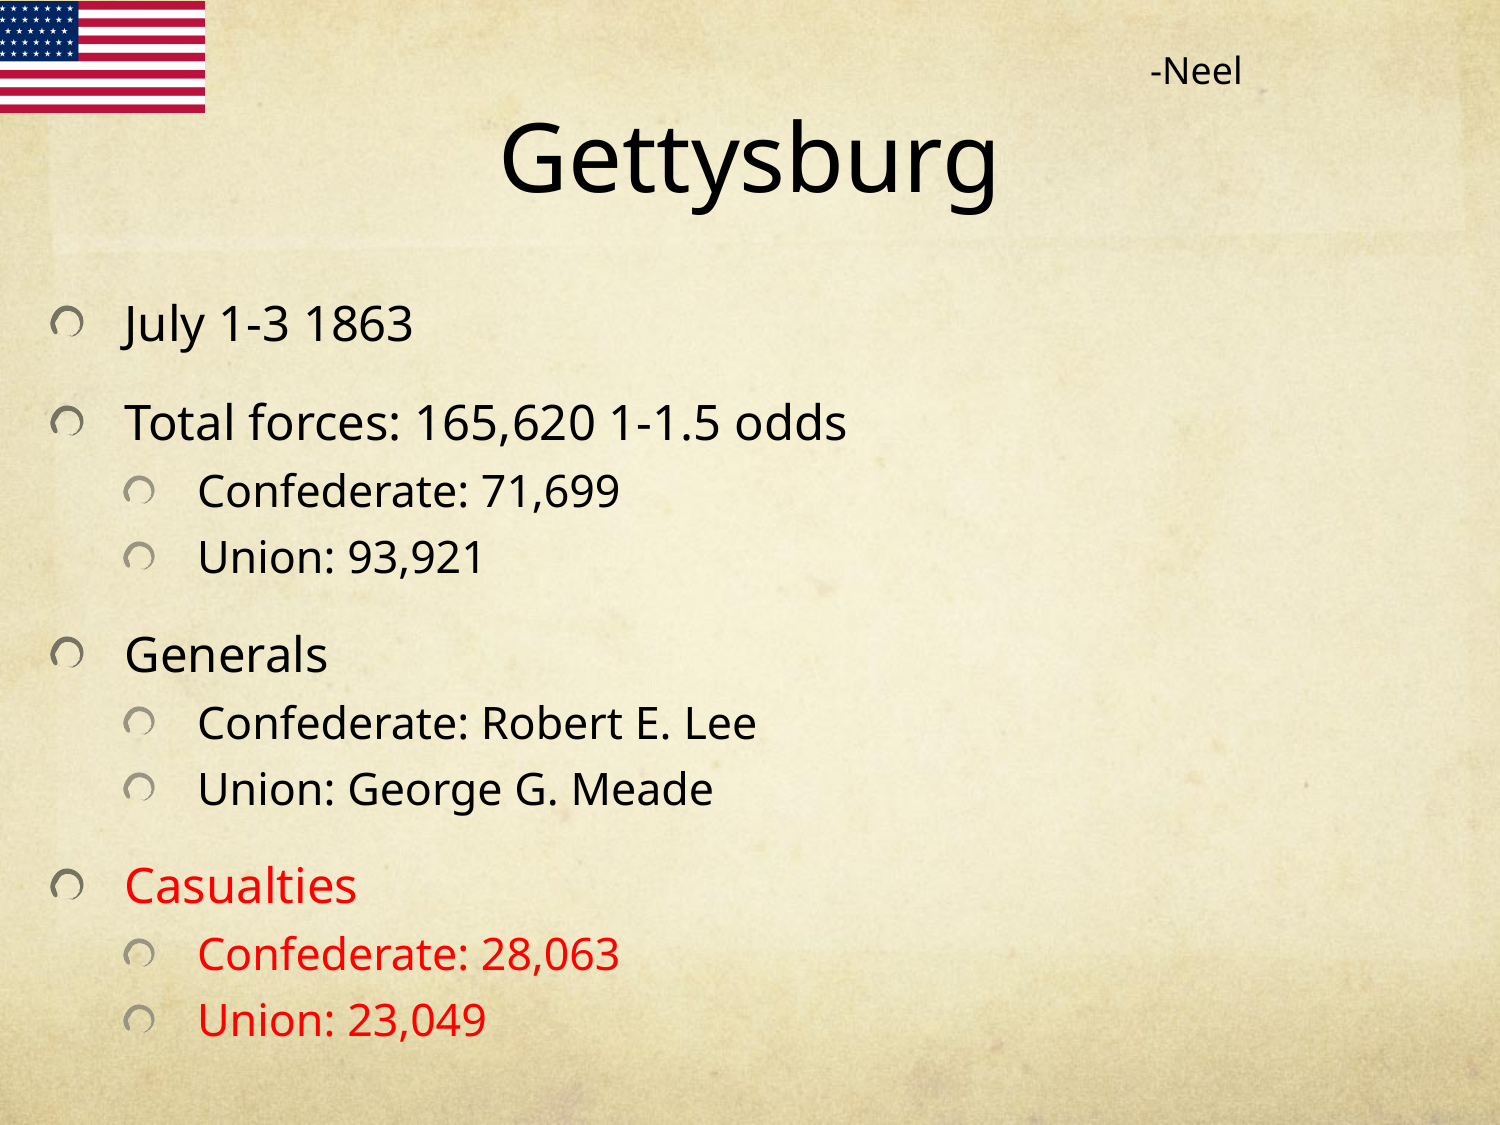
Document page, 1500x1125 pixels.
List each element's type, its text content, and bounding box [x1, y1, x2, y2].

list July 1-3 1863 Total forces: 165,620 1-1.5 odds Confederate: 71,699 Union: 93,921 Generals Confederate: Robert E. Lee Union: George G. Meade Casualties Confederate: 28,063 Union: 23,049 [35, 284, 1350, 1055]
title Gettysburg [150, 82, 1350, 225]
text_box -Neel [1135, 39, 1410, 100]
picture [0, 0, 1500, 1125]
